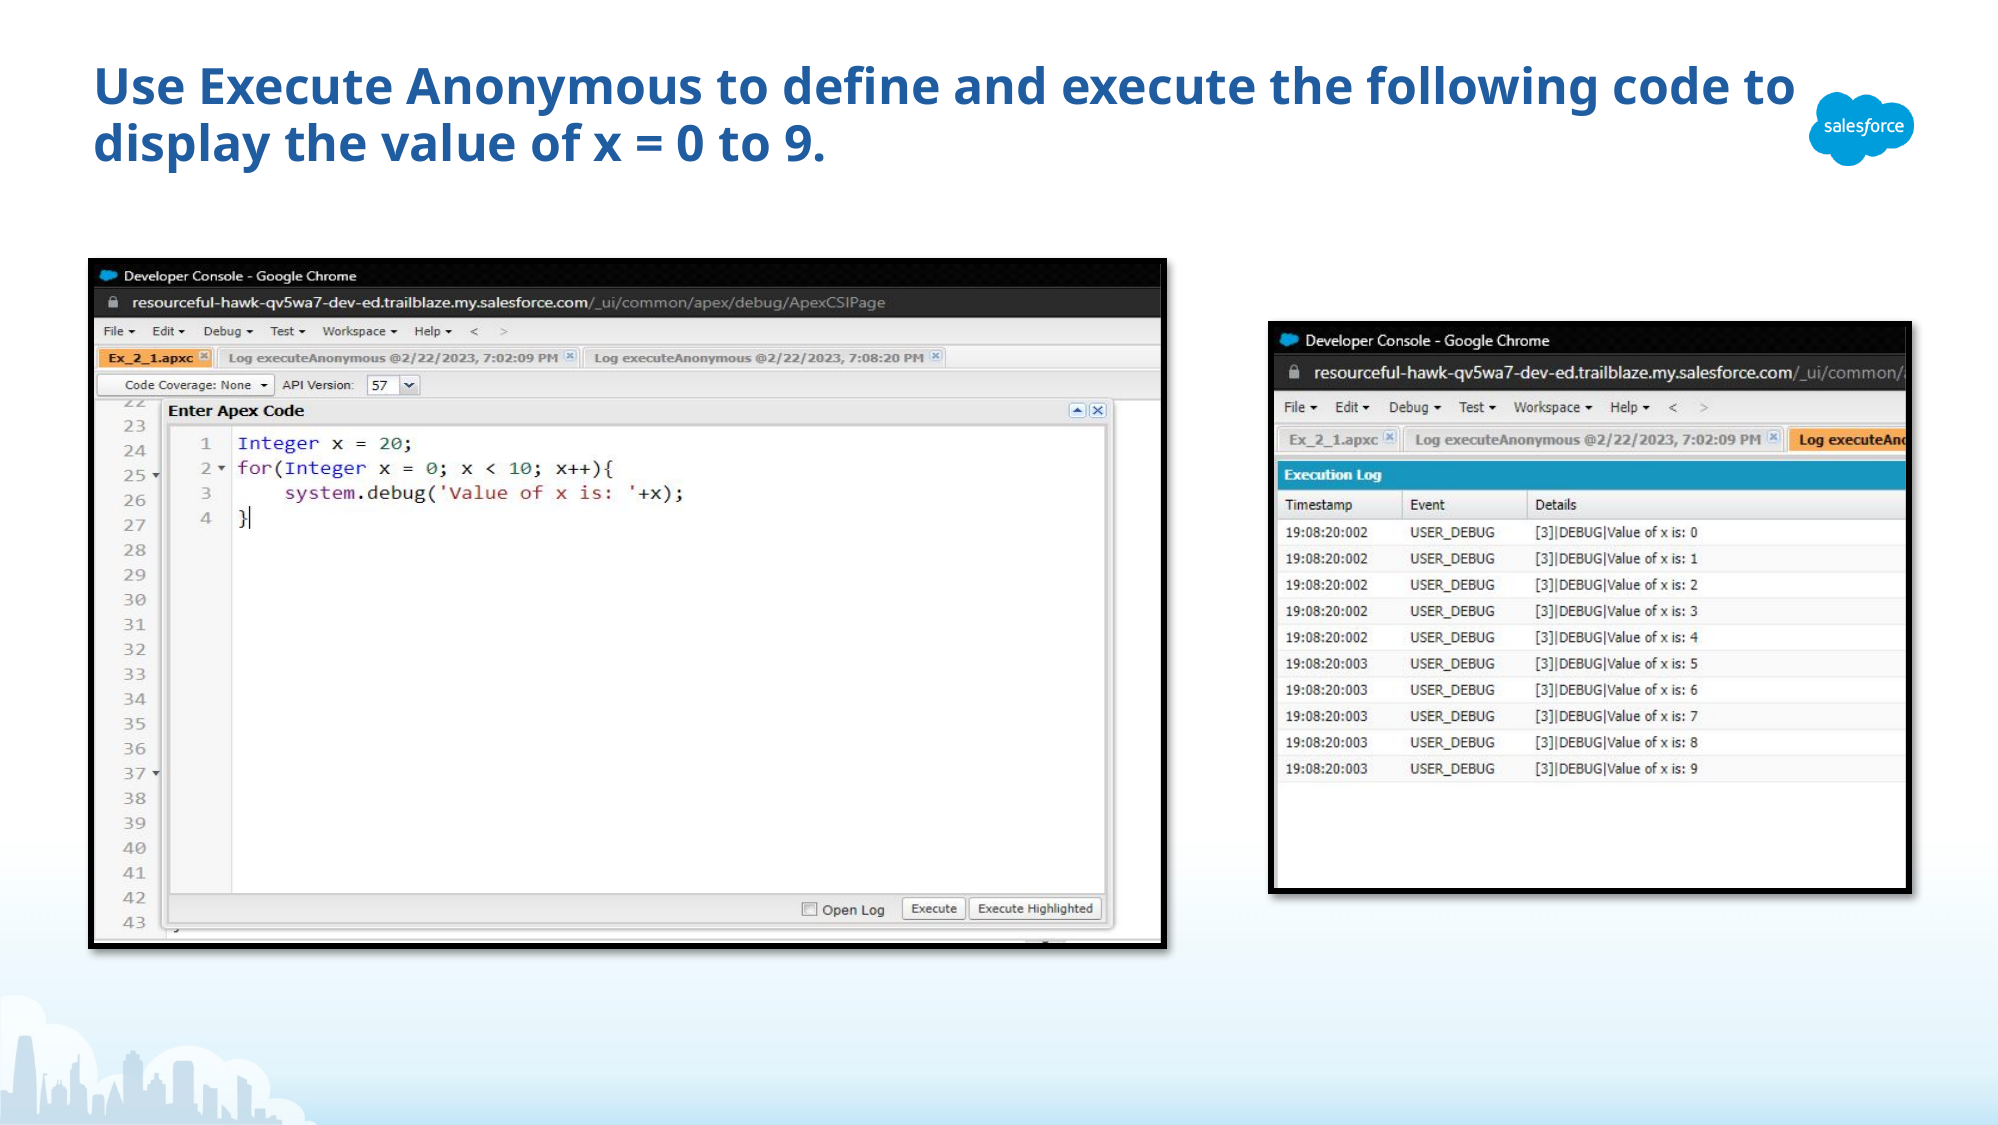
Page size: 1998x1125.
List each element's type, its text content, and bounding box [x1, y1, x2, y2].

title Use Execute Anonymous to define and execute the following code to display the value of x = 0 to 9. [93, 9, 1907, 174]
picture [0, 0, 1998, 1125]
